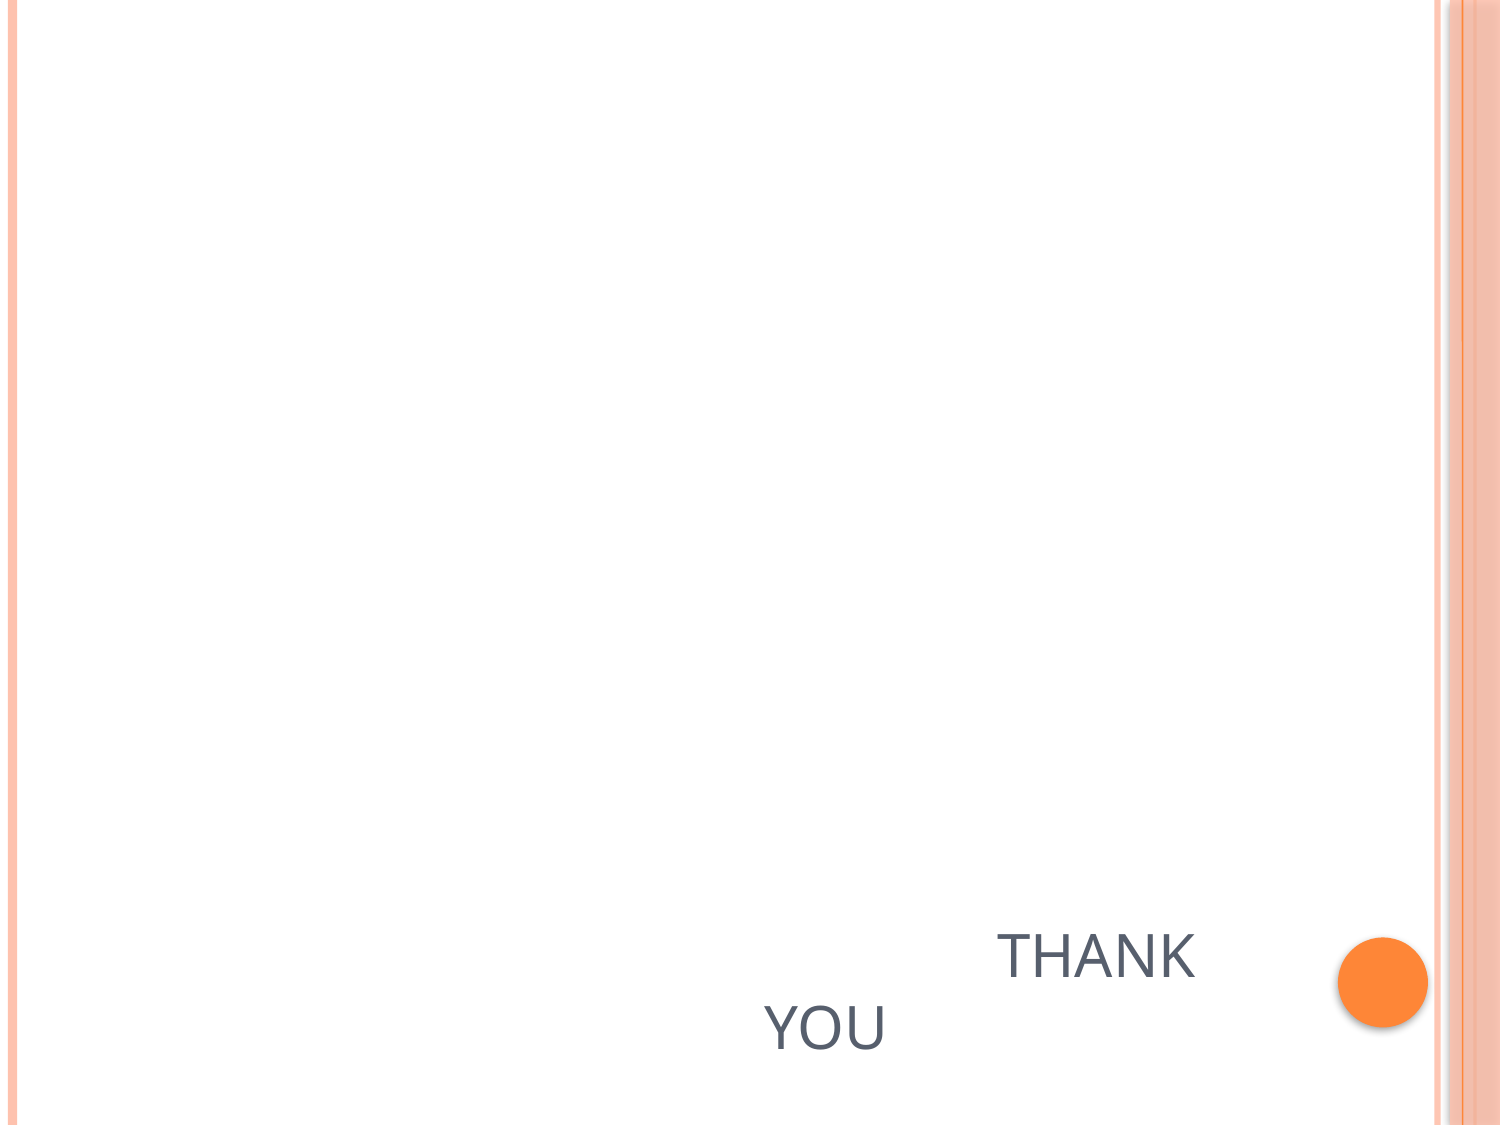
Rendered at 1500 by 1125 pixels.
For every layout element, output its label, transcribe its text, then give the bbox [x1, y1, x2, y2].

title Thank you [750, 42, 1317, 1070]
